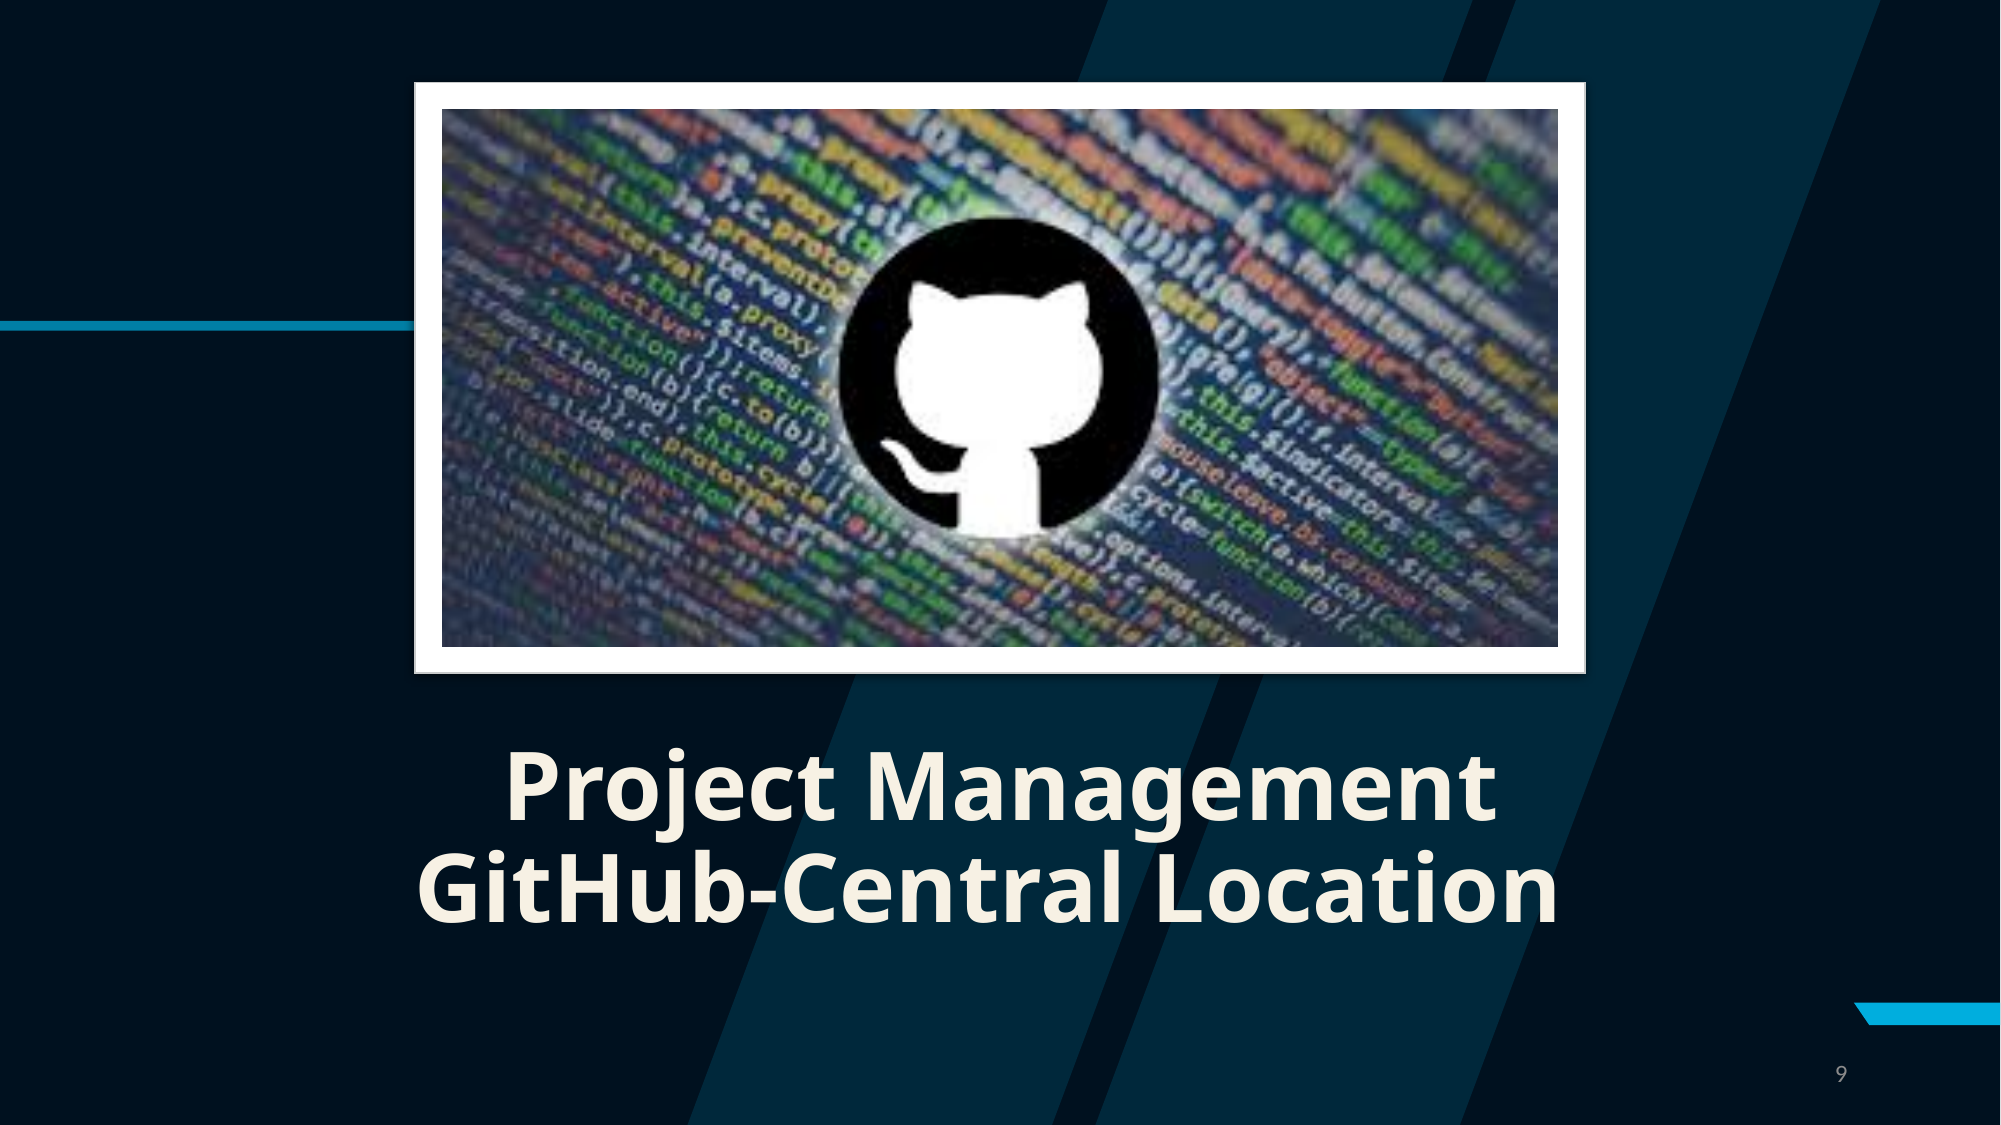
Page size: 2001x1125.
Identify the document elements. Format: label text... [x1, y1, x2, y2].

picture [441, 109, 1558, 647]
slide_number 9 [1412, 1042, 1863, 1103]
title Project Management GitHub-Central Location [106, 729, 1895, 951]
text_box [414, 82, 1586, 674]
